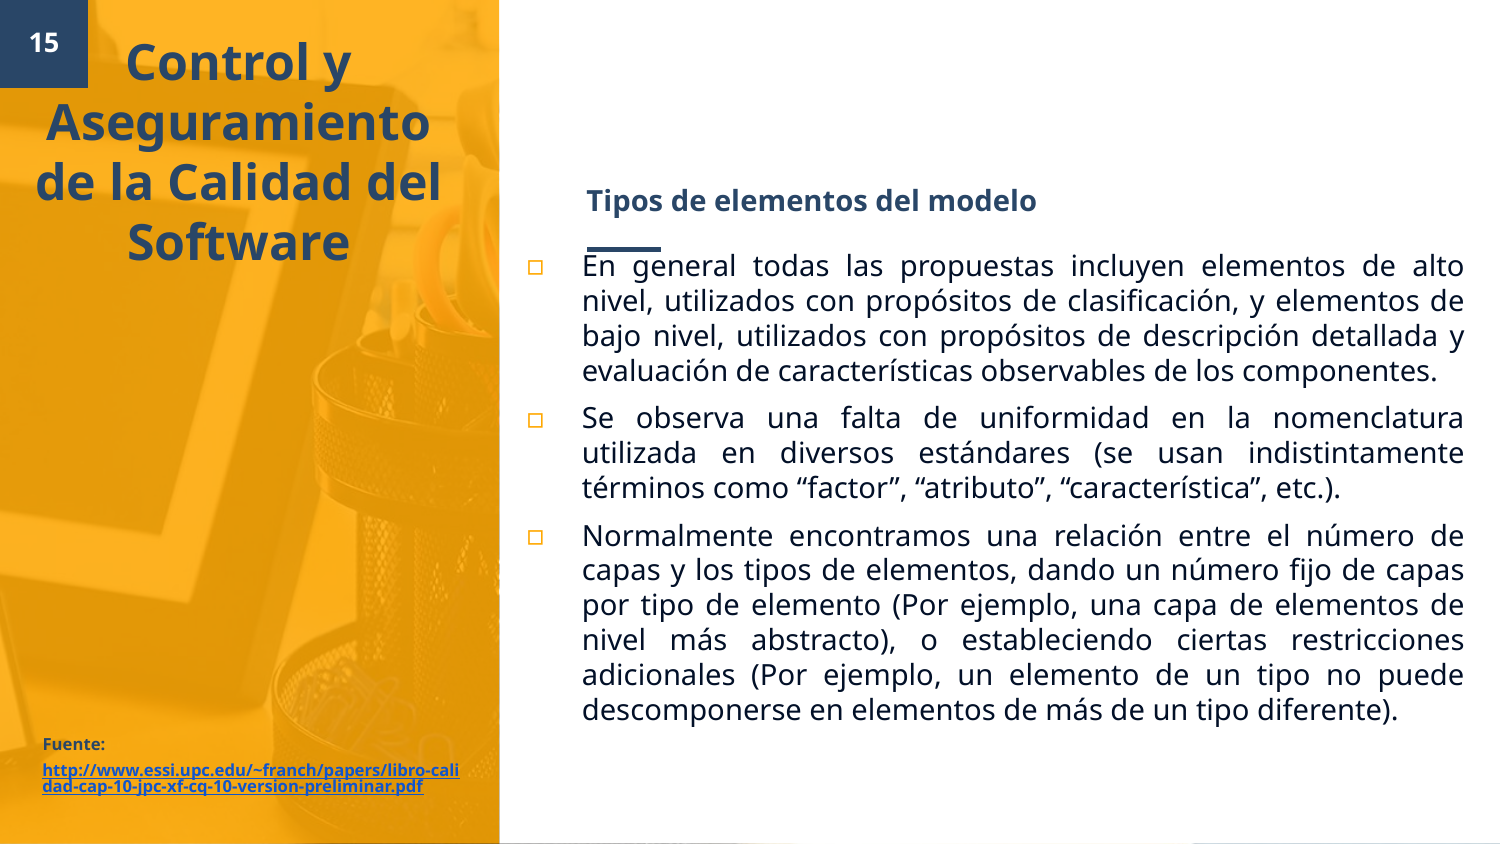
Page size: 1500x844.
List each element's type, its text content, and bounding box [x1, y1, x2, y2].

title Tipos de elementos del modelo [571, 122, 1428, 232]
text_box Control y Aseguramiento de la Calidad del Software [0, 0, 479, 302]
text_box Fuente: [27, 715, 135, 769]
list En general todas las propuestas incluyen elementos de alto nivel, utilizados con propósitos de clasificación, y elementos de bajo nivel, utilizados con propósitos de descripción detallada y evaluación de características observables de los componentes. Se observa una falta de uniformidad en la nomenclatura utilizada en diversos estándares (se usan indistintamente términos como “factor”, “atributo”, “característica”, etc.). Normalmente encontramos una relación entre el número de capas y los tipos de elementos, dando un número fijo de capas por tipo de elemento (Por ejemplo, una capa de elementos de nivel más abstracto), o estableciendo ciertas restricciones adicionales (Por ejemplo, un elemento de un tipo no puede descomponerse en elementos de más de un tipo diferente). [491, 232, 1481, 781]
text_box http://www.essi.upc.edu/~franch/papers/libro-calidad-cap-10-jpc-xf-cq-10-version-preliminar.pdf [27, 752, 479, 790]
